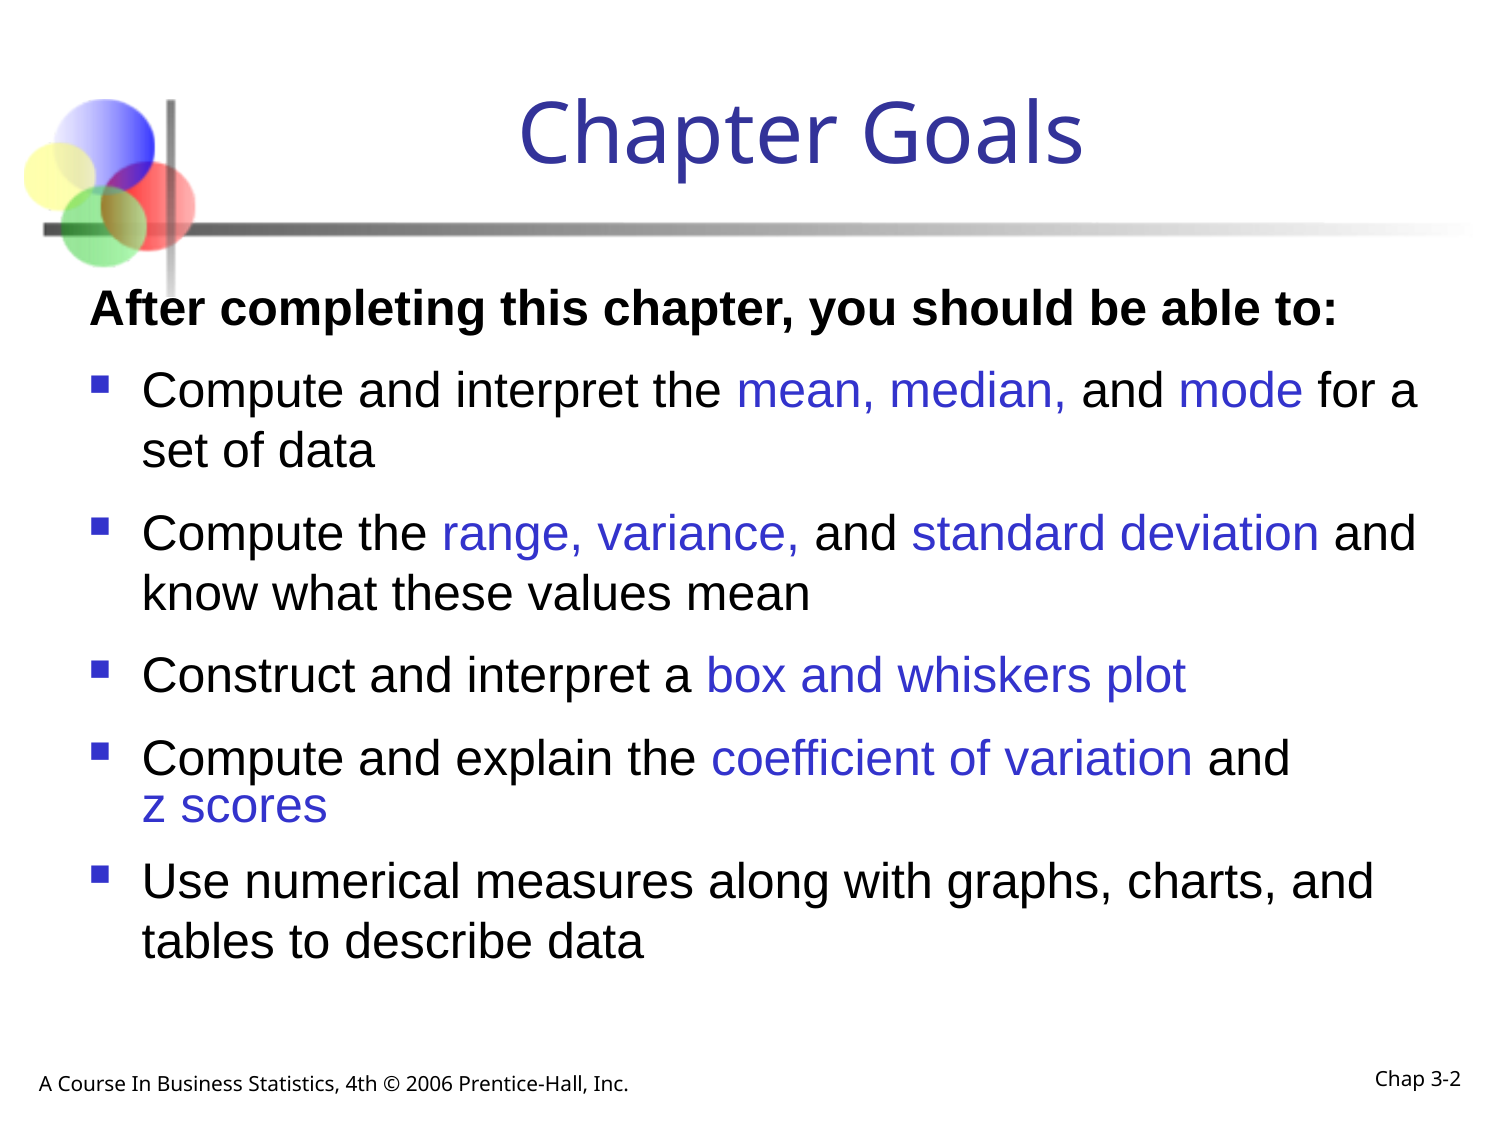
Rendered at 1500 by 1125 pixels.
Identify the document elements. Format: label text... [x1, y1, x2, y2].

footer A Course In Business Statistics, 4th © 2006 Prentice-Hall, Inc. [24, 1050, 788, 1104]
list After completing this chapter, you should be able to: Compute and interpret the mean, median, and mode for a set of data Compute the range, variance, and standard deviation and know what these values mean Construct and interpret a box and whiskers plot Compute and explain the coefficient of variation and z scores Use numerical measures along with graphs, charts, and tables to describe data [75, 262, 1475, 1025]
picture [24, 99, 1475, 297]
title Chapter Goals [162, 62, 1441, 188]
slide_number Chap 3-2 [1162, 1050, 1475, 1101]
